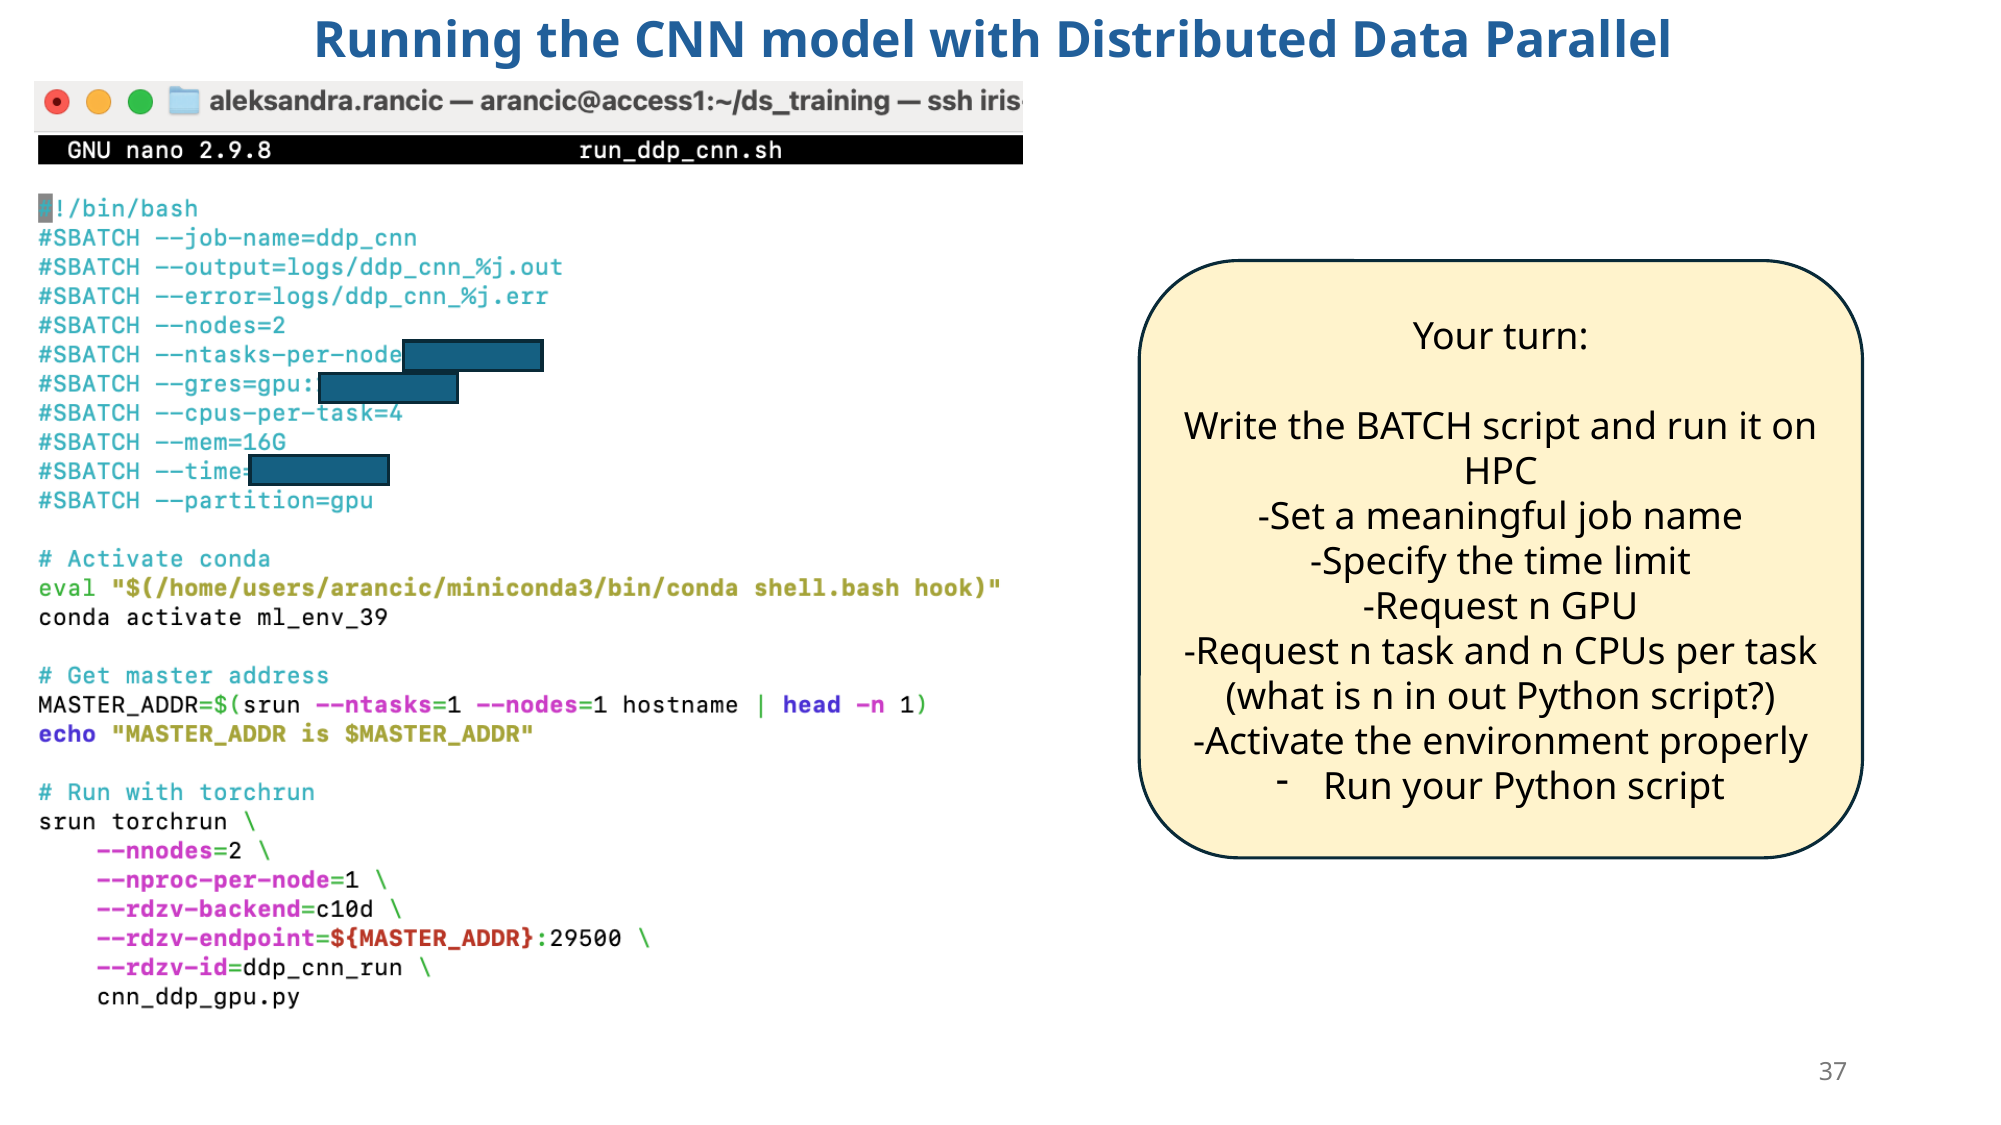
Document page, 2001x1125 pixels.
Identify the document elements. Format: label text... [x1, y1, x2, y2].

picture [34, 80, 1023, 1045]
text_box Running the CNN model with Distributed Data Parallel [298, 0, 1702, 75]
slide_number 37 [1412, 1042, 1863, 1103]
text_box Your turn: Write the BATCH script and run it on HPC -Set a meaningful job name -Specify the time limit -Request n GPU -Request n task and n CPUs per task (what is n in out Python script?) -Activate the environment properly Run your Python script [1137, 258, 1865, 860]
